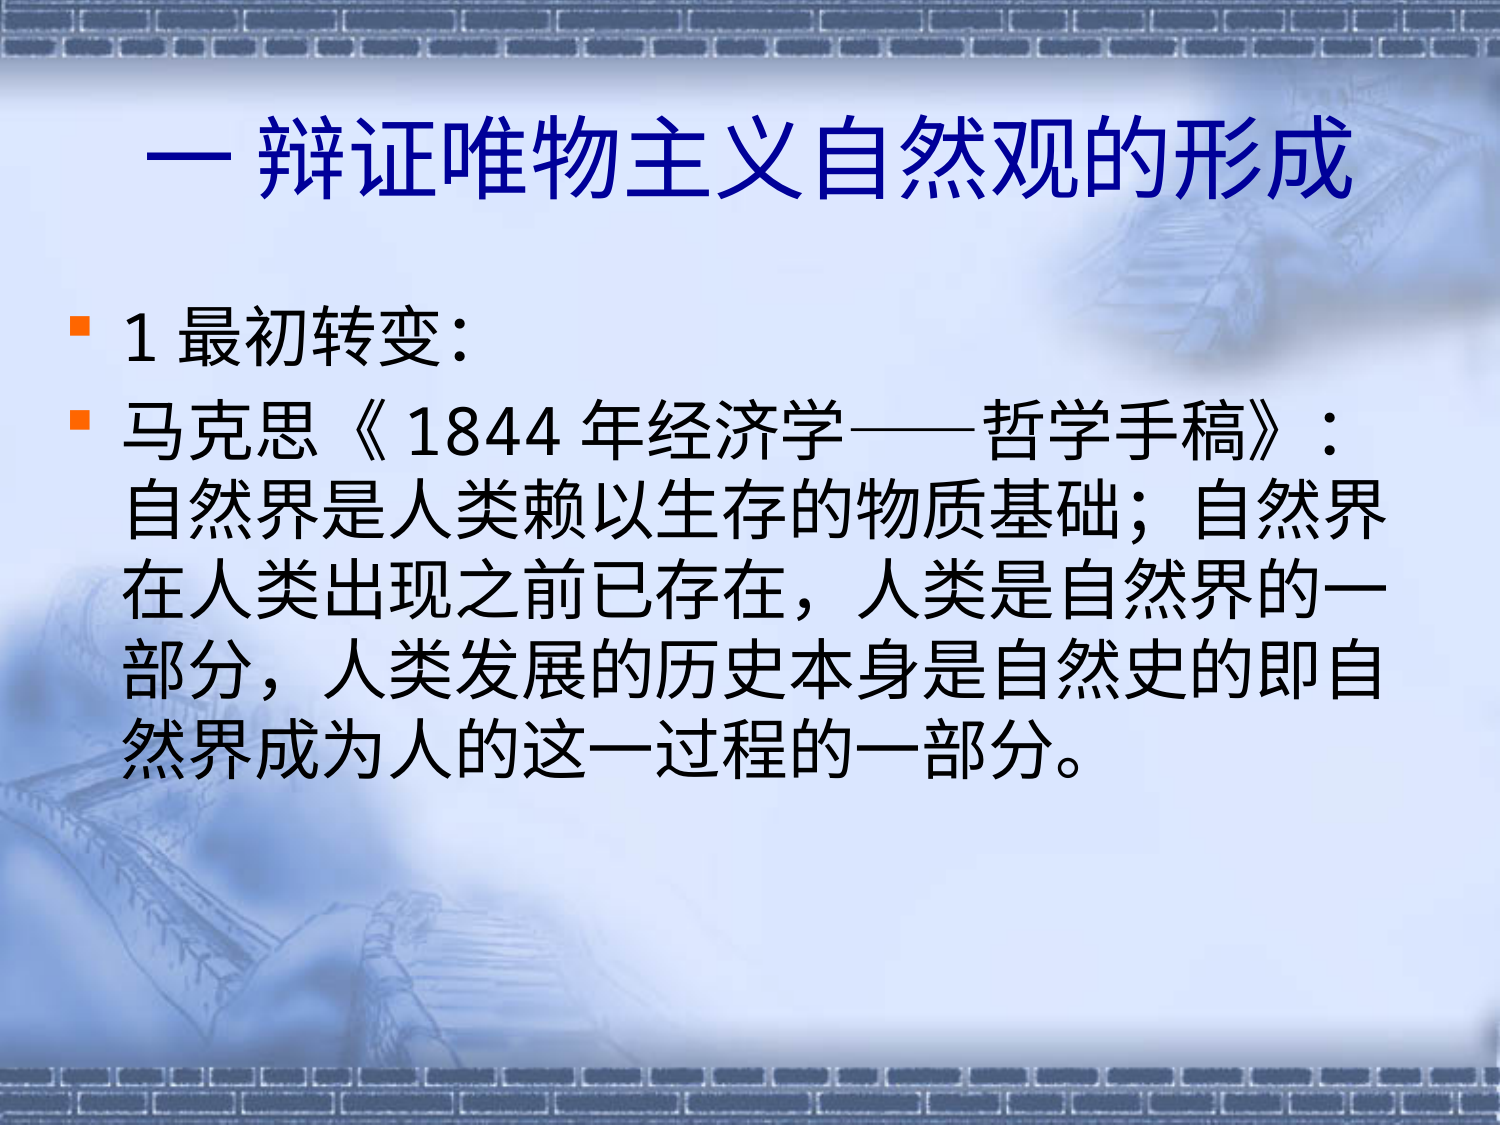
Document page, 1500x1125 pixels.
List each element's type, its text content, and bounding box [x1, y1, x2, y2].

list 1最初转变： 马克思《1844年经济学——哲学手稿》：自然界是人类赖以生存的物质基础；自然界在人类出现之前已存在，人类是自然界的一部分，人类发展的历史本身是自然史的即自然界成为人的这一过程的一部分。 [49, 287, 1451, 988]
title 一 辩证唯物主义自然观的形成 [49, 62, 1451, 250]
picture [0, 0, 1500, 1125]
